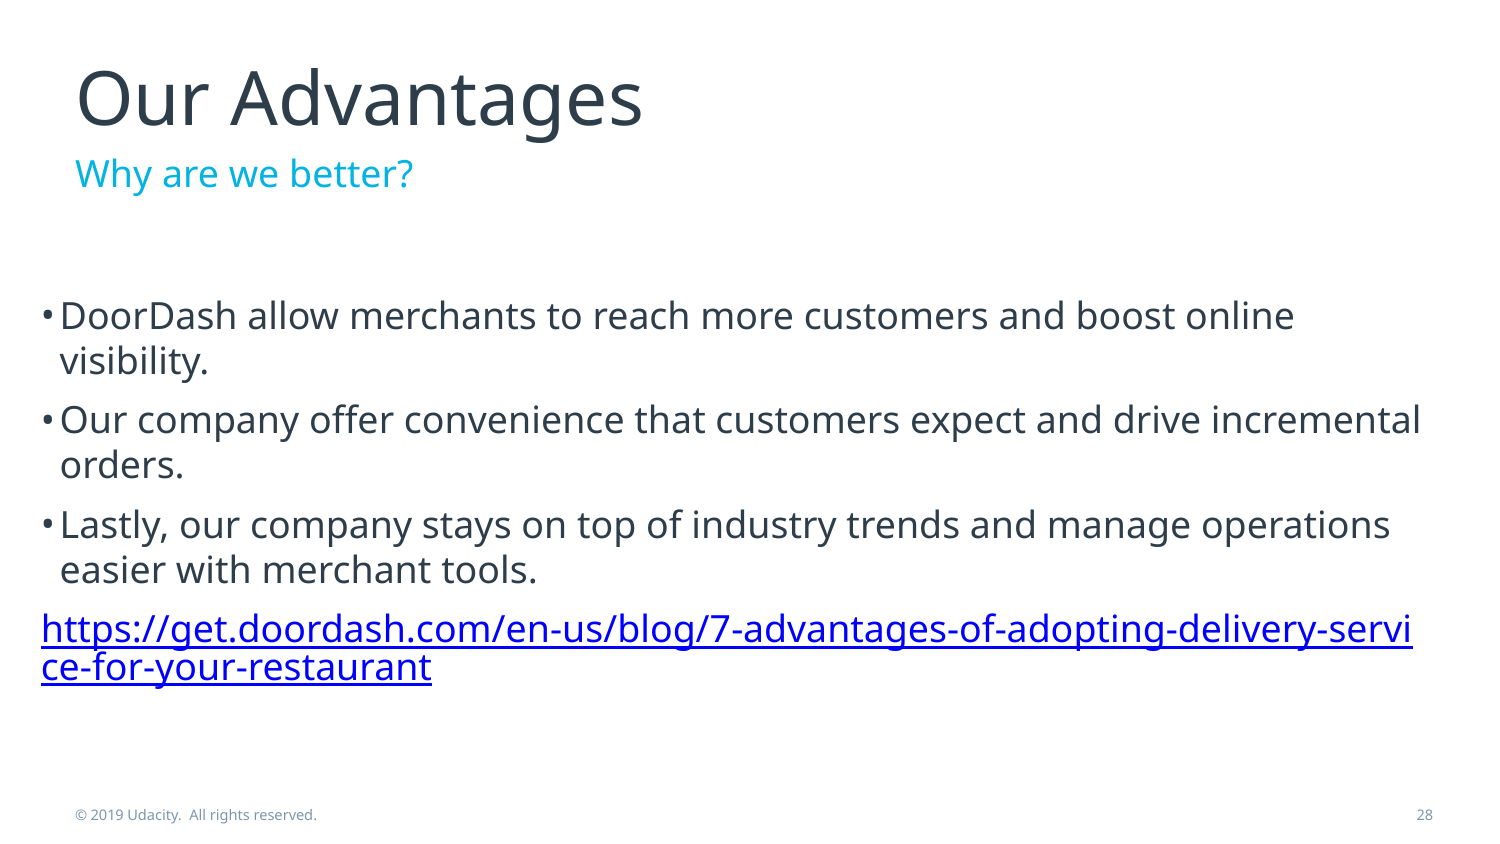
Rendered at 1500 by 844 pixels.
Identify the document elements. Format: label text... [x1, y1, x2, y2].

slide_number 28 [1416, 806, 1434, 826]
list DoorDash allow merchants to reach more customers and boost online visibility. Our company offer convenience that customers expect and drive incremental orders. Lastly, our company stays on top of industry trends and manage operations easier with merchant tools. https://get.doordash.com/en-us/blog/7-advantages-of-adopting-delivery-service-for-your-restaurant [40, 50, 1425, 844]
